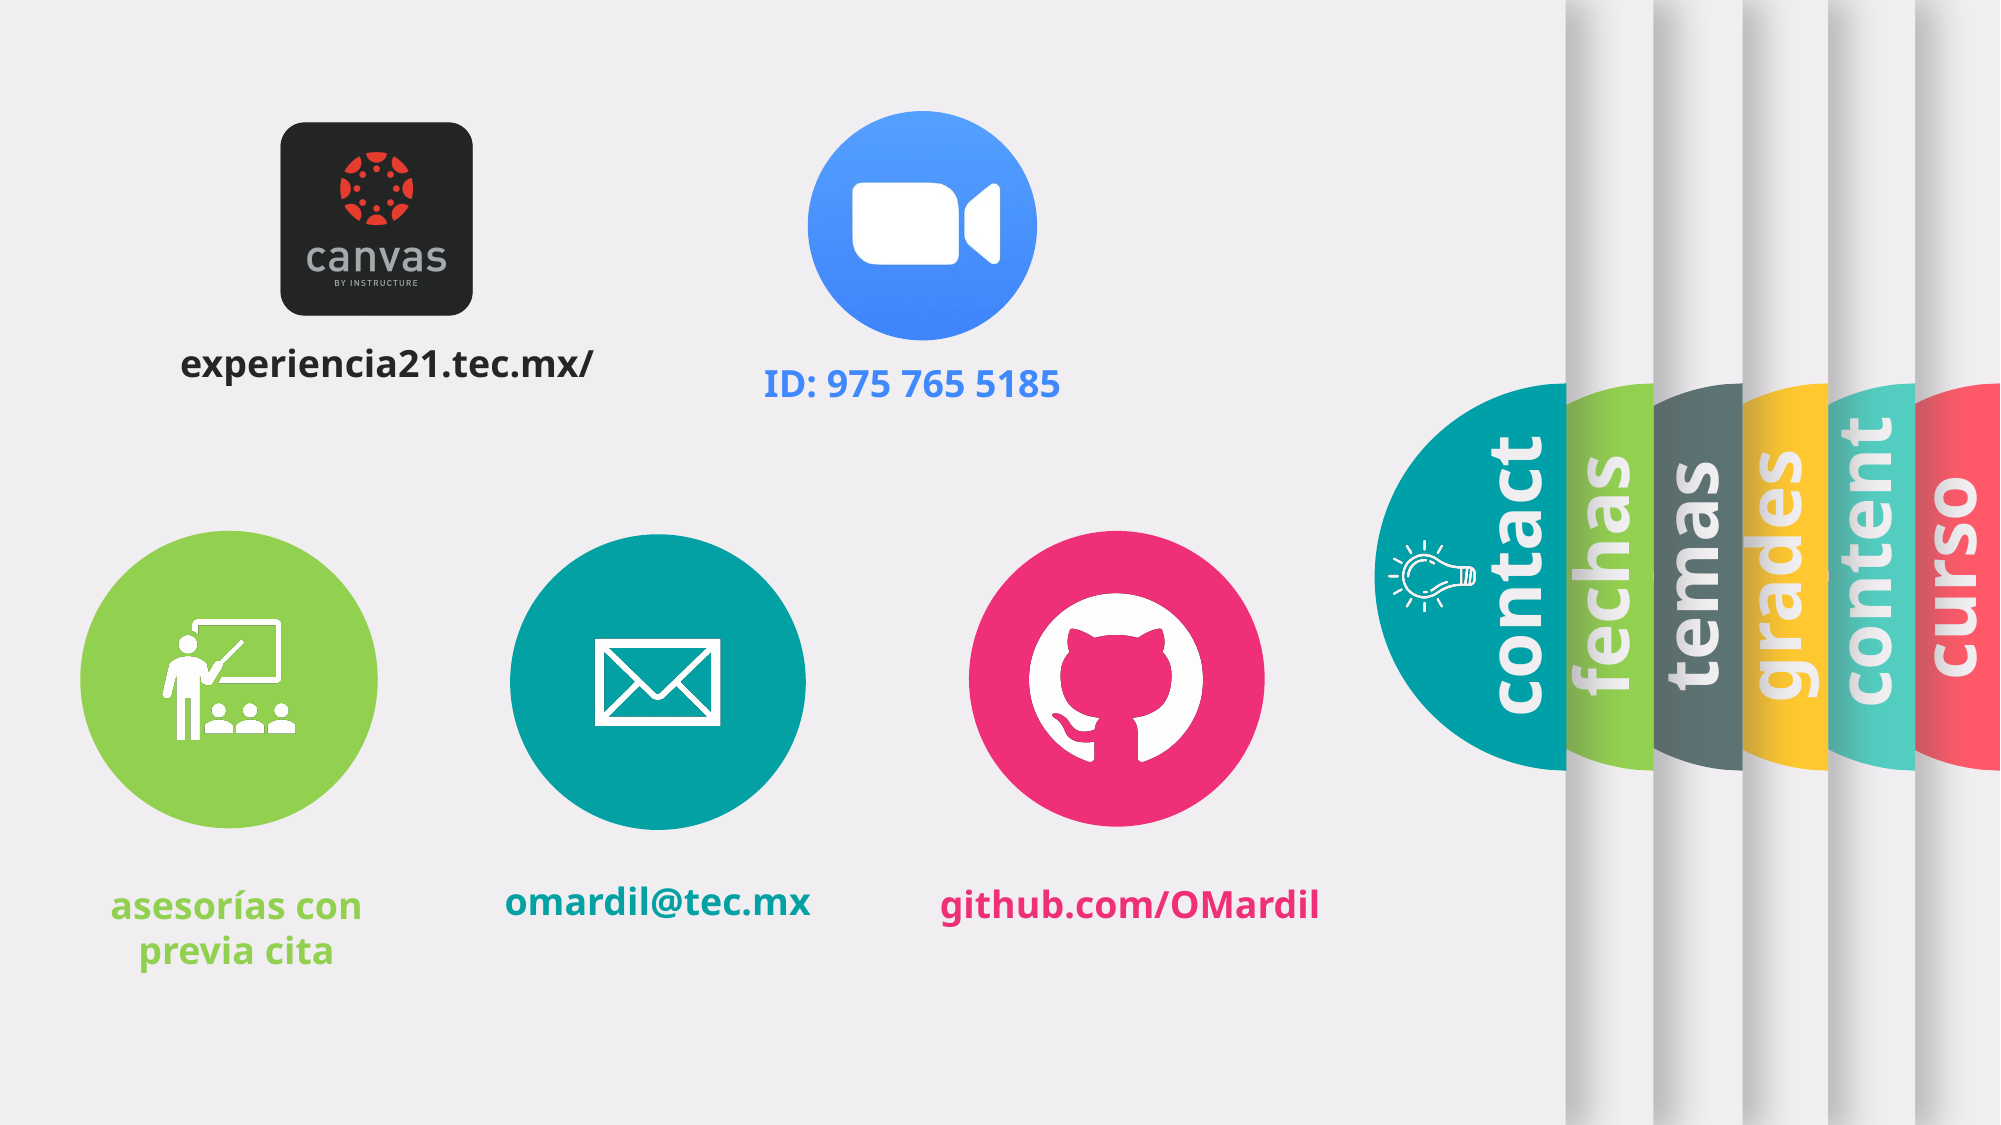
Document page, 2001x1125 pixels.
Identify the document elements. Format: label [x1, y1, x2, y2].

text_box [1916, 0, 2000, 1125]
text_box [887, 530, 1374, 935]
text_box [197, 122, 578, 394]
text_box [0, 0, 1567, 1125]
text_box [1567, 0, 1654, 1125]
text_box [1654, 0, 1743, 1125]
text_box [760, 110, 1065, 413]
text_box [1743, 0, 1829, 1125]
text_box [1829, 0, 1916, 1125]
text_box [466, 534, 850, 932]
text_box [44, 530, 429, 981]
